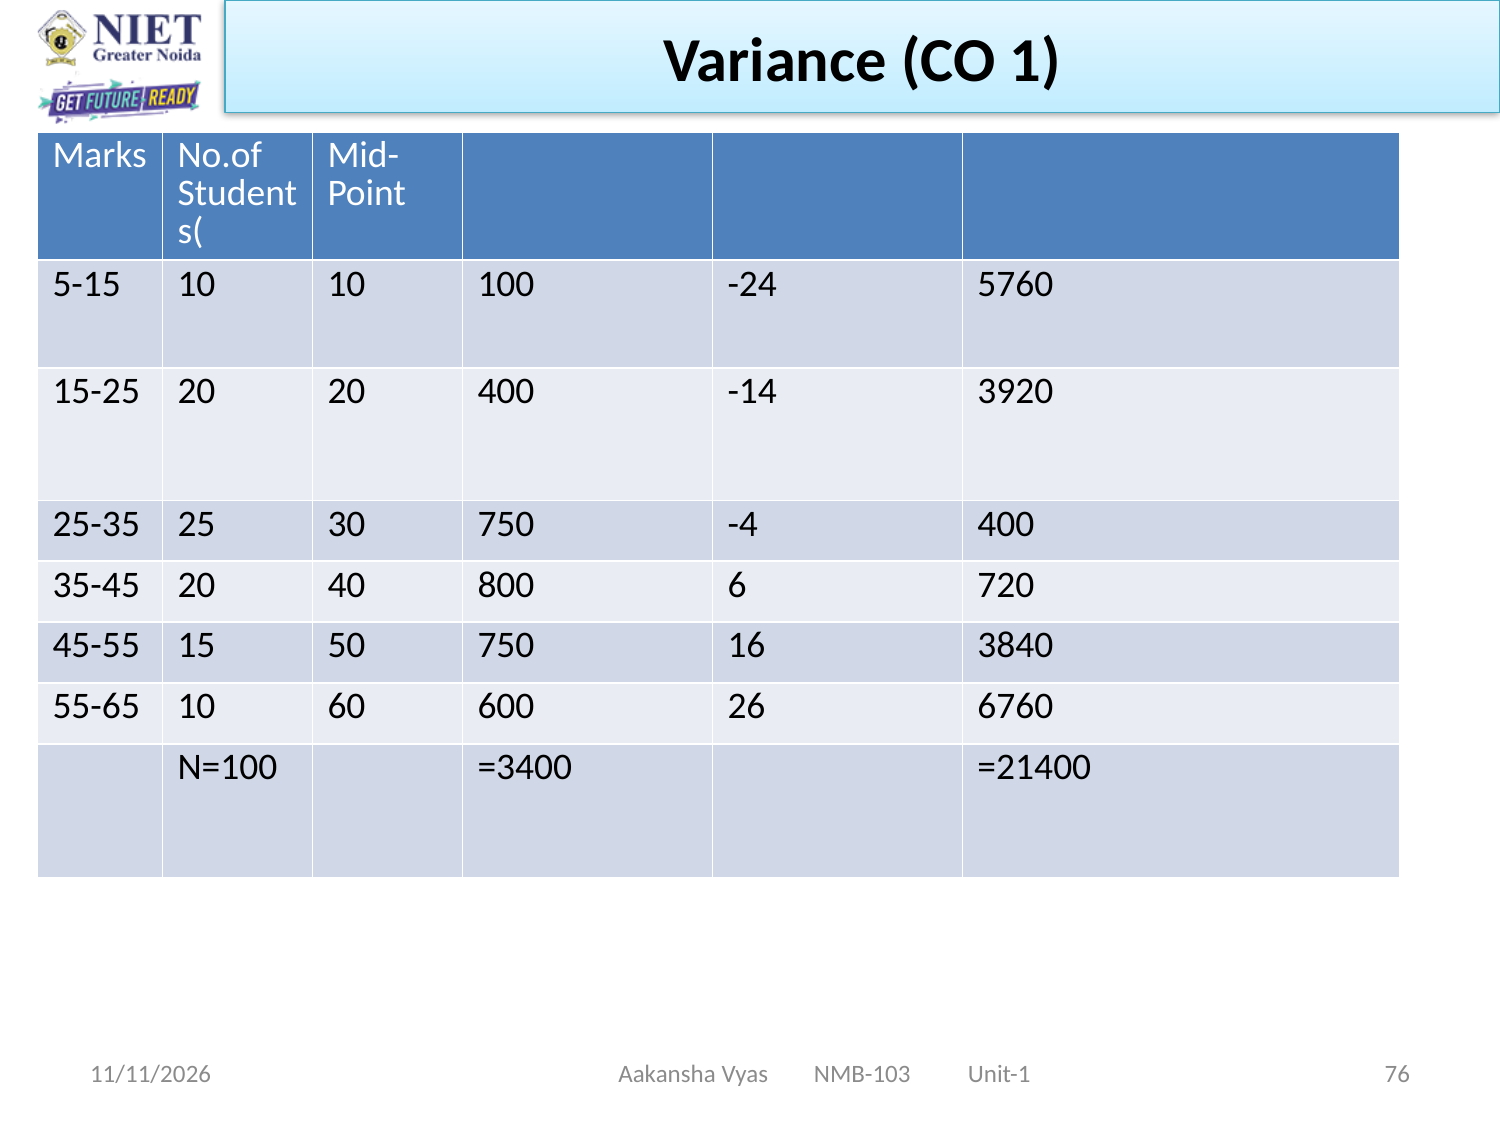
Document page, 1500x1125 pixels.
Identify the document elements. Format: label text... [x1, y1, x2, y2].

picture [0, 0, 238, 135]
text_box Variance (CO 1) [238, 0, 1500, 113]
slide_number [75, 1042, 412, 1103]
slide_number 76 [1074, 1042, 1425, 1103]
footer Aakansha Vyas NMB-103 Unit-1 [412, 1042, 1074, 1103]
